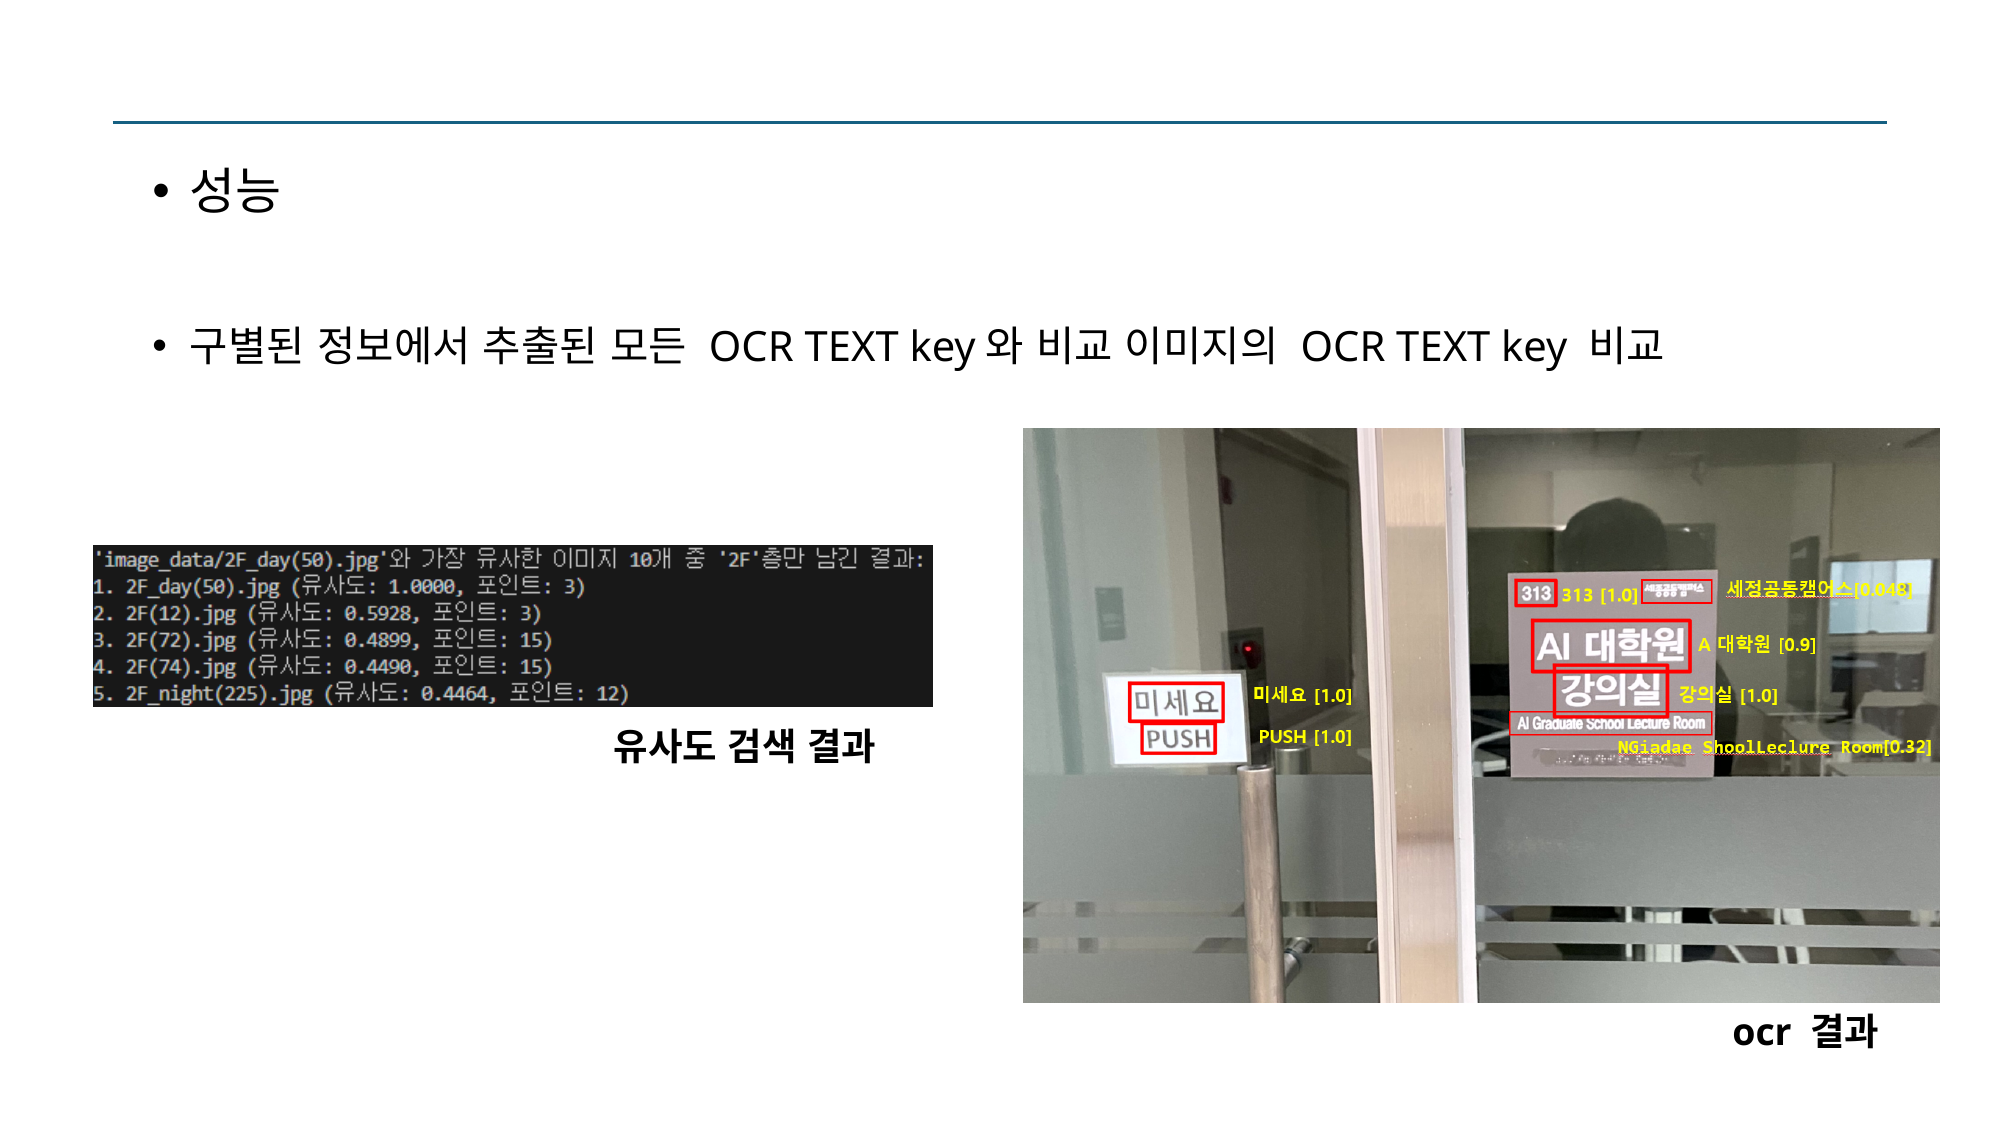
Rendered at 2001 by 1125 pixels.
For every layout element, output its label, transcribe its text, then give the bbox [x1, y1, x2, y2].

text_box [93, 544, 947, 778]
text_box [1022, 428, 1940, 1064]
list 성능 구별된 정보에서 추출된 모든 OCR TEXT key와 비교 이미지의 OCR TEXT key 비교 [137, 158, 1863, 1014]
